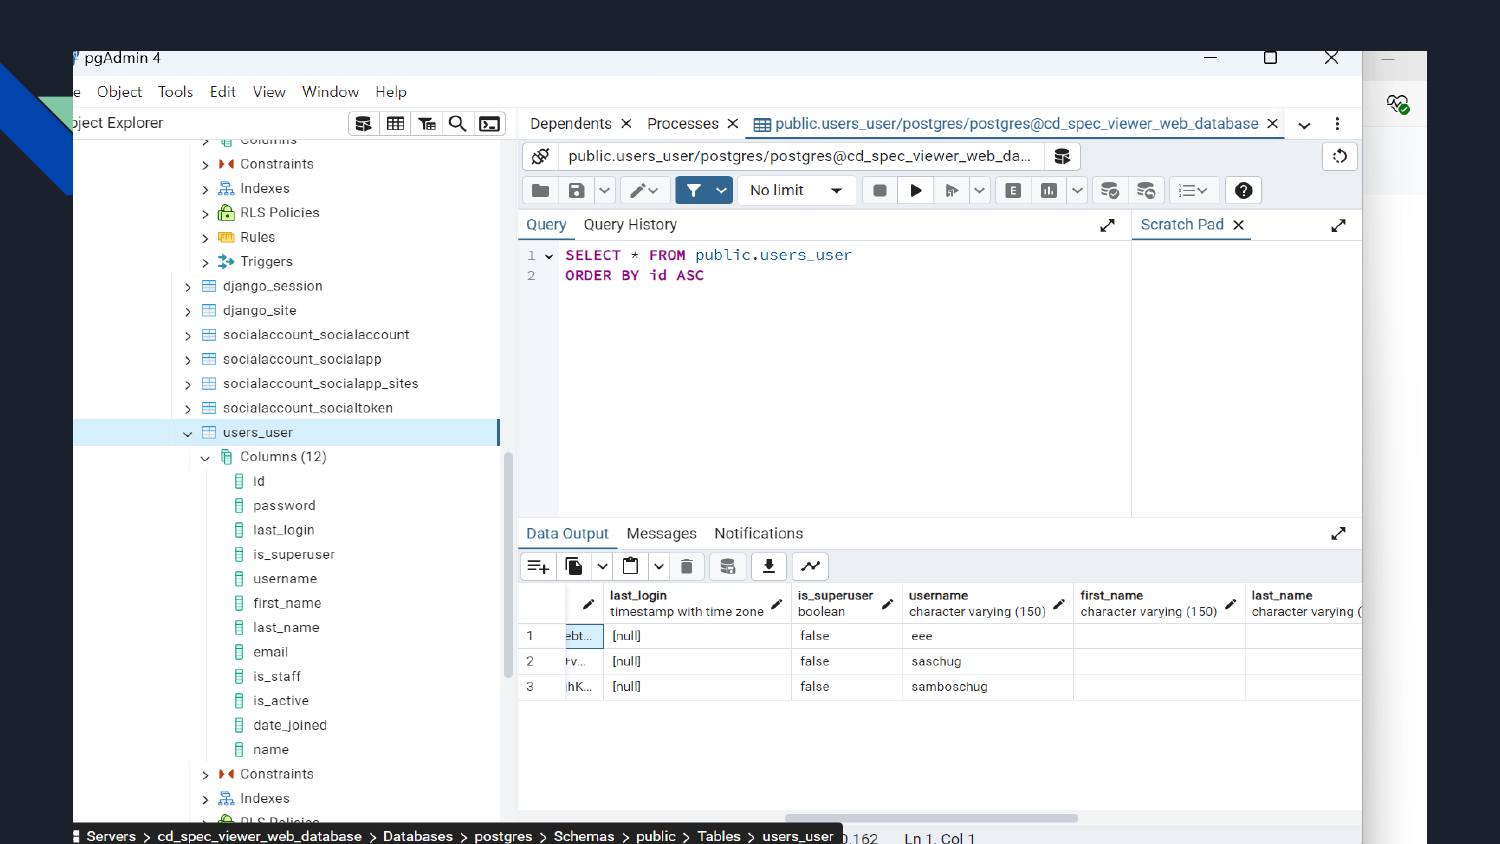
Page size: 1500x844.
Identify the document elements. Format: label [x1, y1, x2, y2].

picture [73, 50, 1427, 844]
